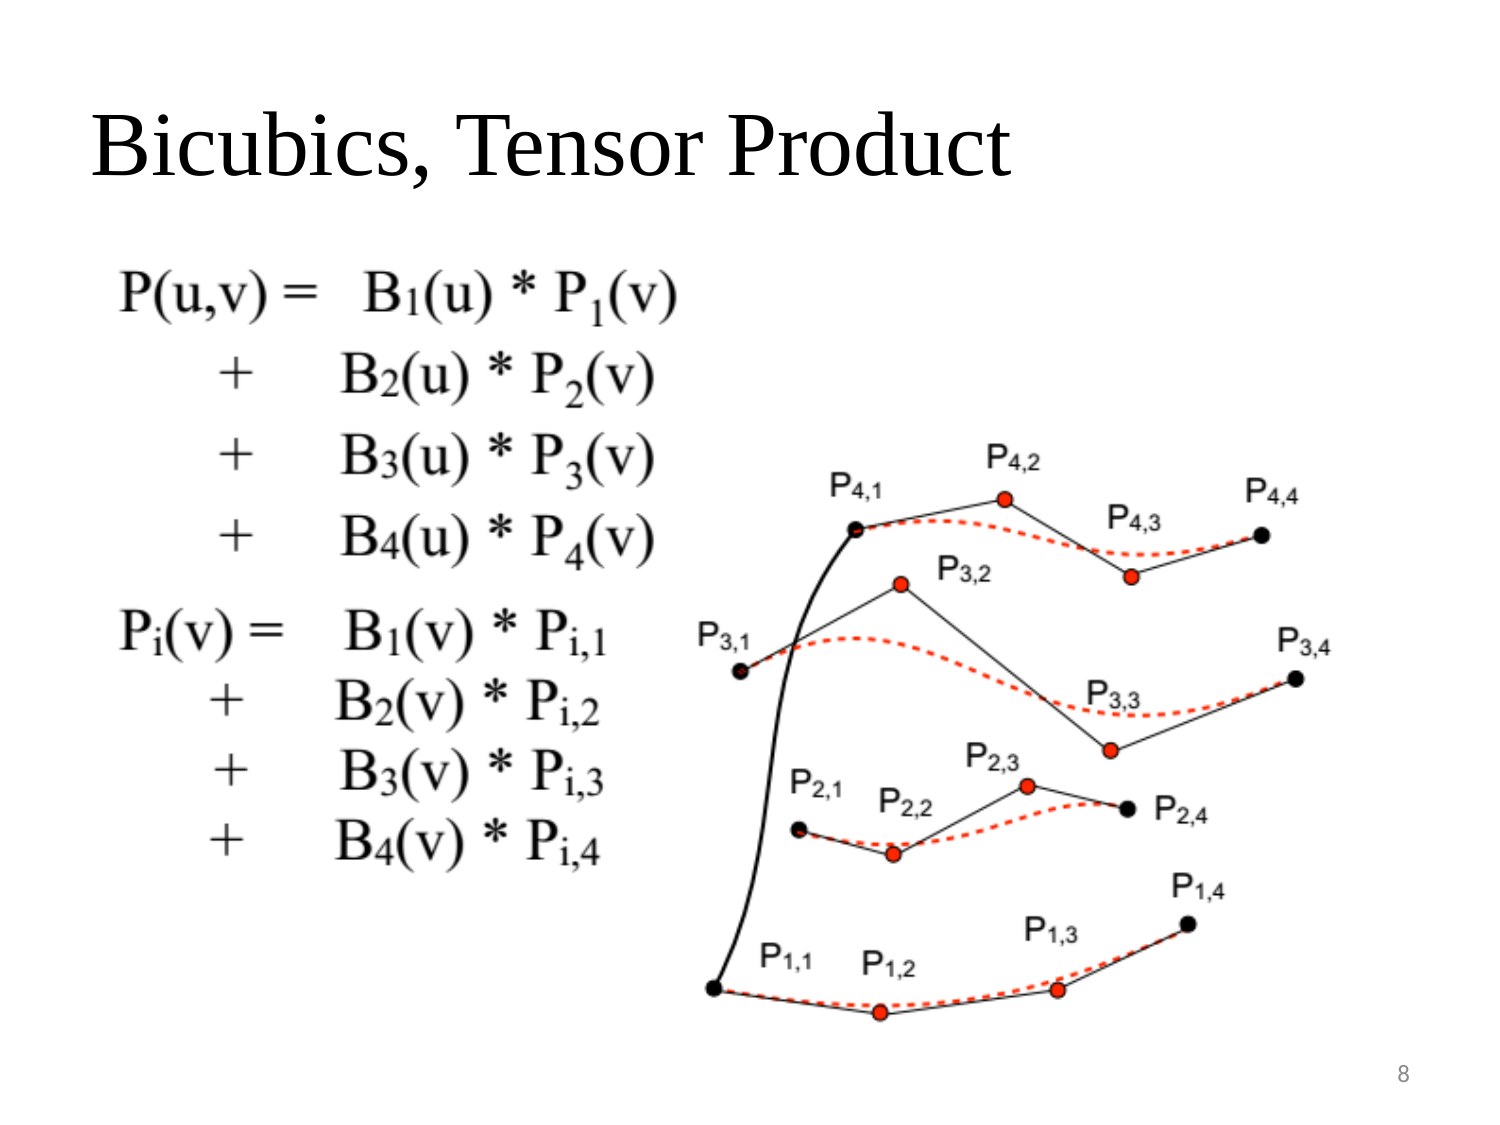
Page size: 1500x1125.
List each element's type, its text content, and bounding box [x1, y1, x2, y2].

picture [93, 257, 1351, 1032]
title Bicubics, Tensor Product [75, 45, 1425, 233]
slide_number 8 [1074, 1042, 1425, 1103]
